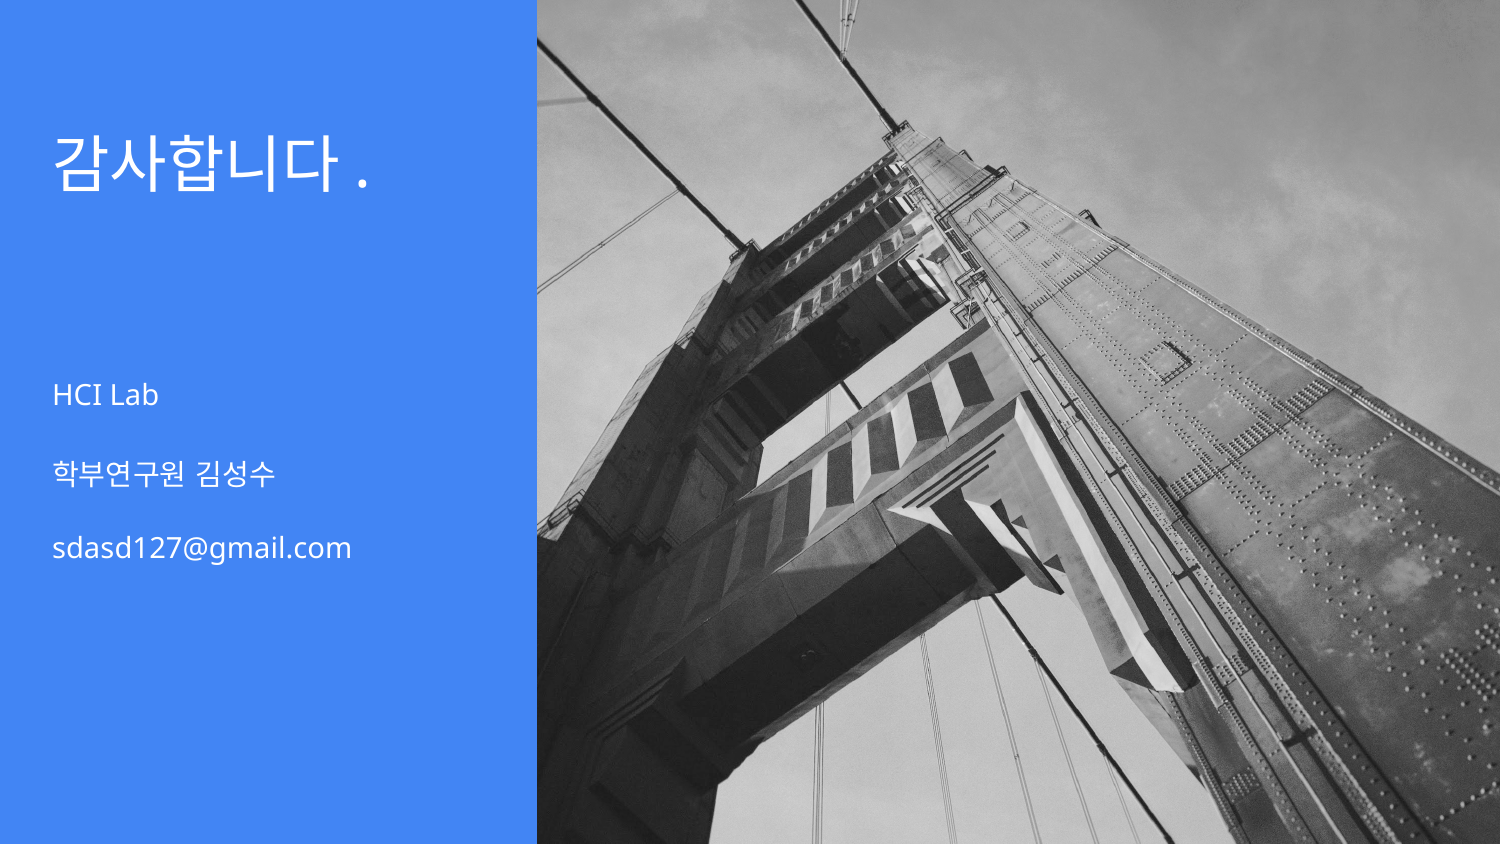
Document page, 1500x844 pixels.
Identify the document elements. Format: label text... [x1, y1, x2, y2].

title 감사합니다. [37, 58, 498, 216]
picture [536, 0, 1500, 844]
list HCI Lab 학부연구원 김성수 sdasd127@gmail.com [37, 240, 498, 760]
